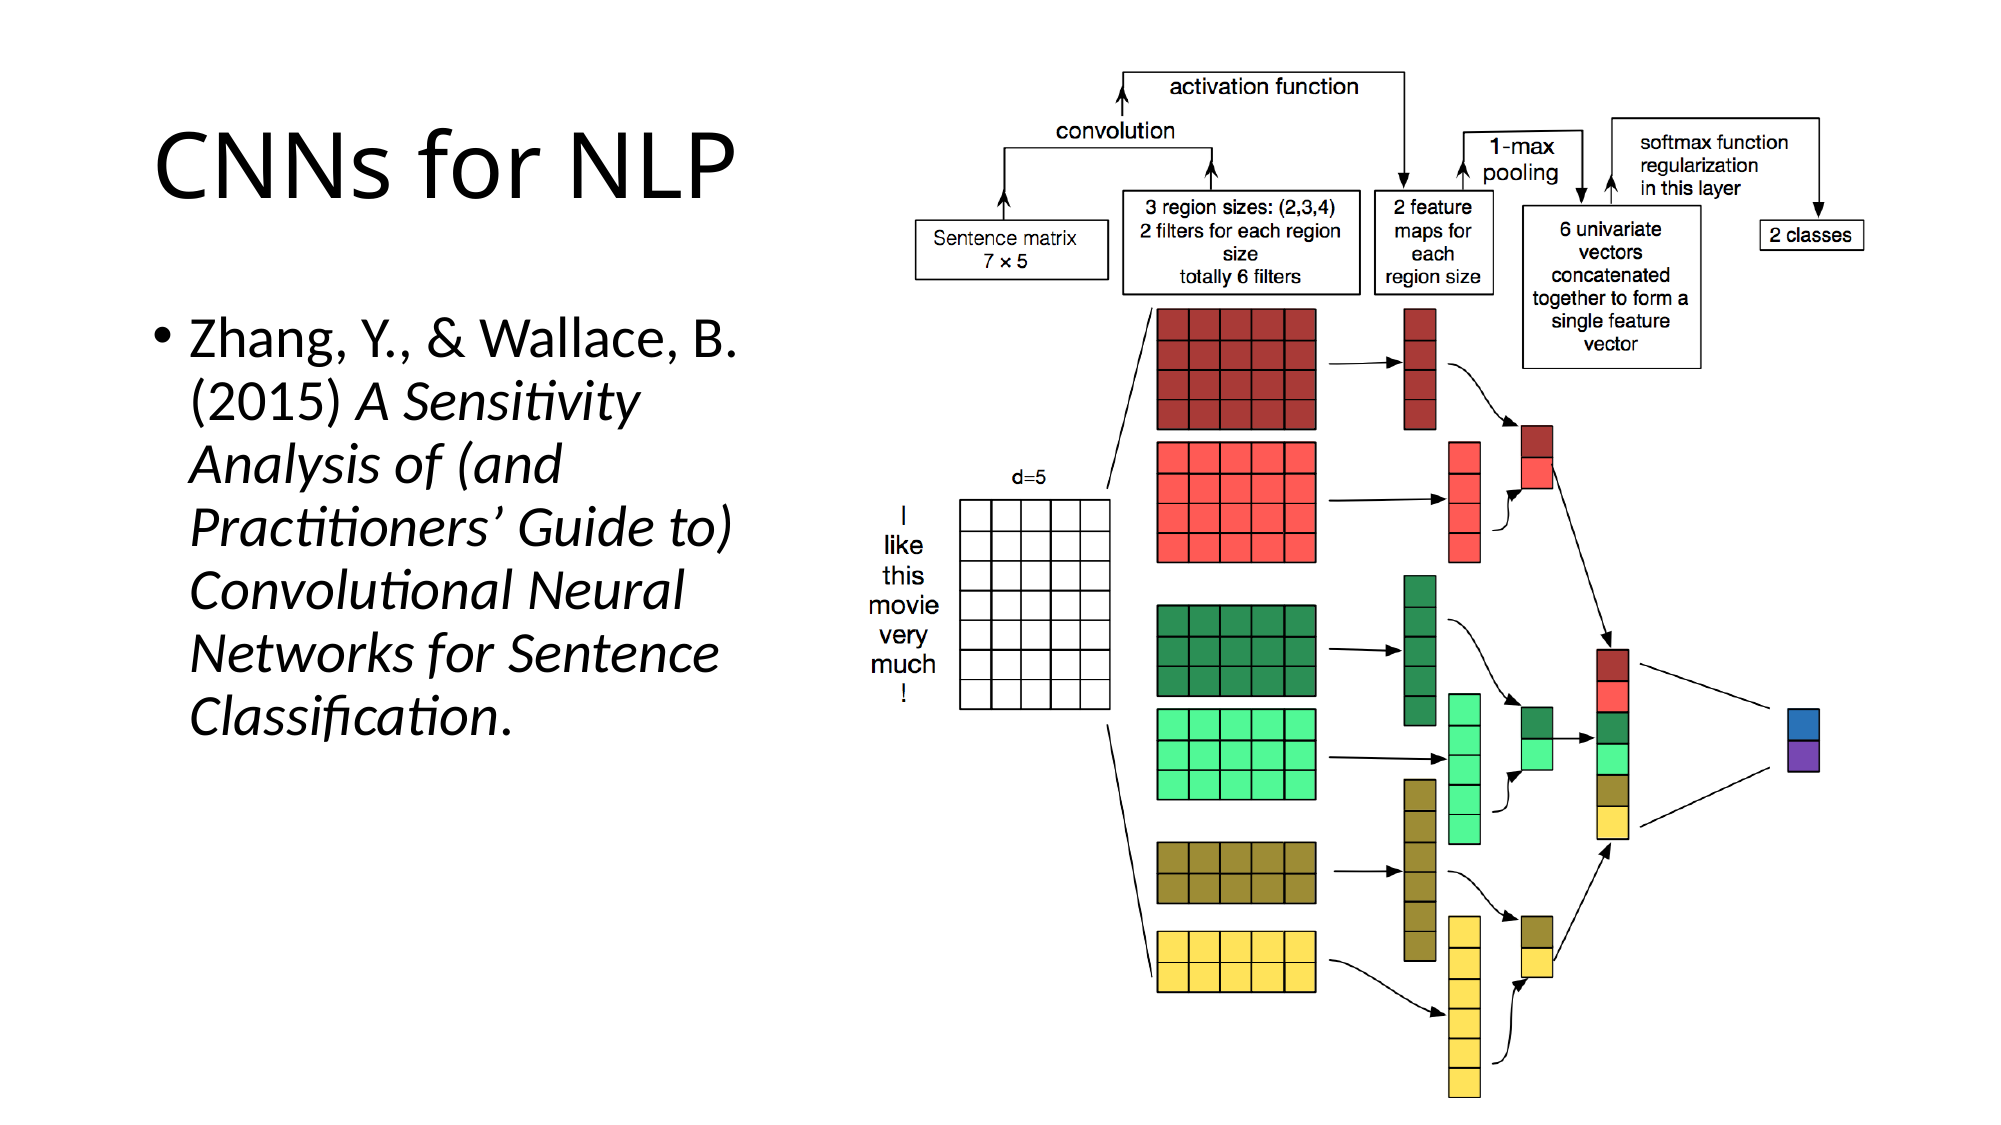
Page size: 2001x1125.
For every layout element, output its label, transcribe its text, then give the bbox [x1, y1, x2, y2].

list Zhang, Y., & Wallace, B. (2015) A Sensitivity Analysis of (and Practitioners’ Guide to) Convolutional Neural Networks for Sentence Classification. [137, 299, 759, 1014]
title CNNs for NLP [137, 59, 759, 278]
picture [759, 0, 1990, 1125]
